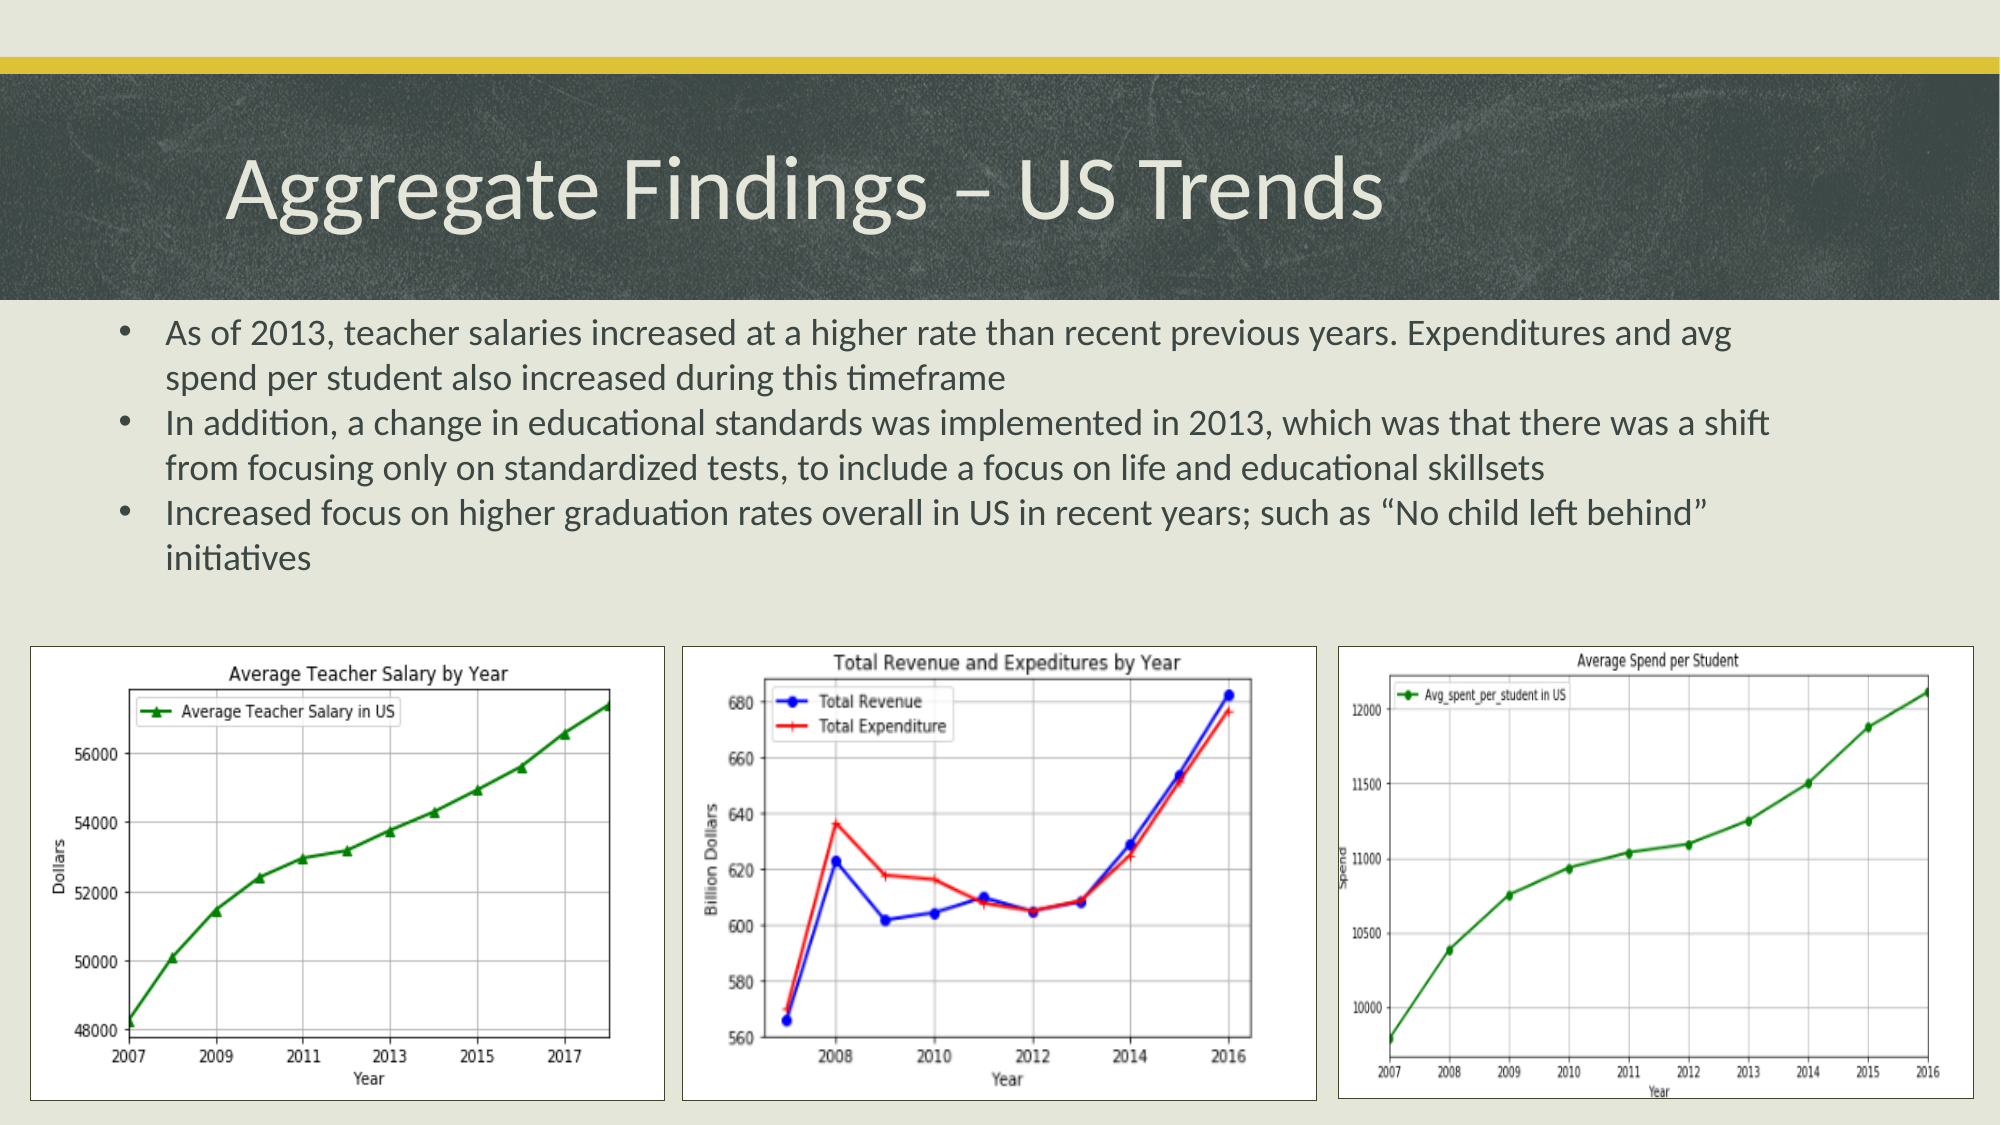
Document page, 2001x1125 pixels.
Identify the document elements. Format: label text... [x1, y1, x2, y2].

picture [29, 646, 665, 1101]
picture [682, 646, 1317, 1101]
text_box As of 2013, teacher salaries increased at a higher rate than recent previous years. Expenditures and avg spend per student also increased during this timeframe In addition, a change in educational standards was implemented in 2013, which was that there was a shift from focusing only on standardized tests, to include a focus on life and educational skillsets Increased focus on higher graduation rates overall in US in recent years; such as “No child left behind” initiatives [103, 300, 1815, 630]
picture [0, 74, 2000, 300]
title Aggregate Findings – US Trends [210, 76, 1790, 300]
picture [1338, 645, 1974, 1099]
